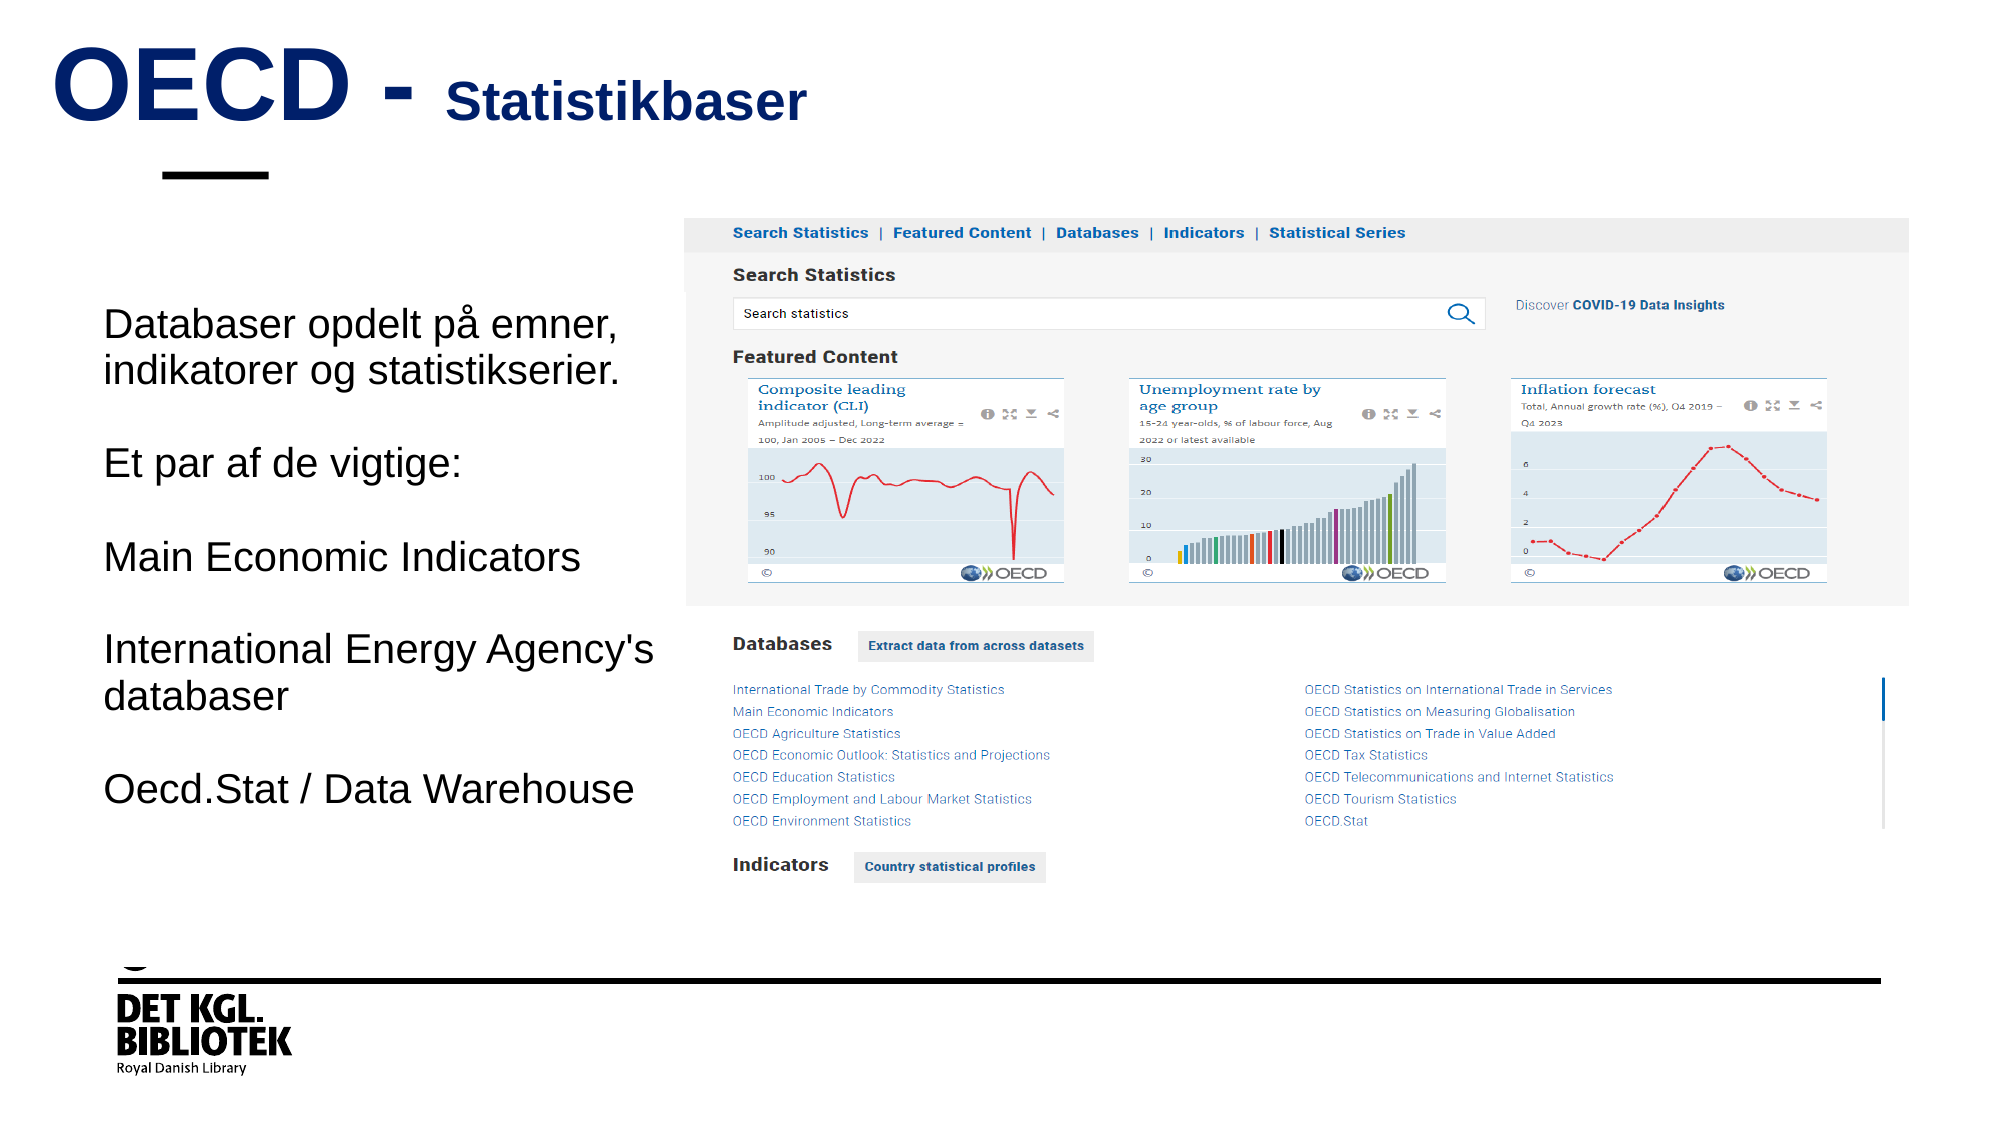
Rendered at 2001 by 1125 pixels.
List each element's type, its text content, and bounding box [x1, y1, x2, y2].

title OECD - Statistikbaser [51, 37, 1948, 161]
picture [684, 218, 1909, 885]
table_header Databaser opdelt på emner, indikatorer og statistikserier. Et par af de vigtige: Main Economic Indicators International Energy Agency's databaser Oecd.Stat / Data Warehouse [89, 294, 684, 892]
